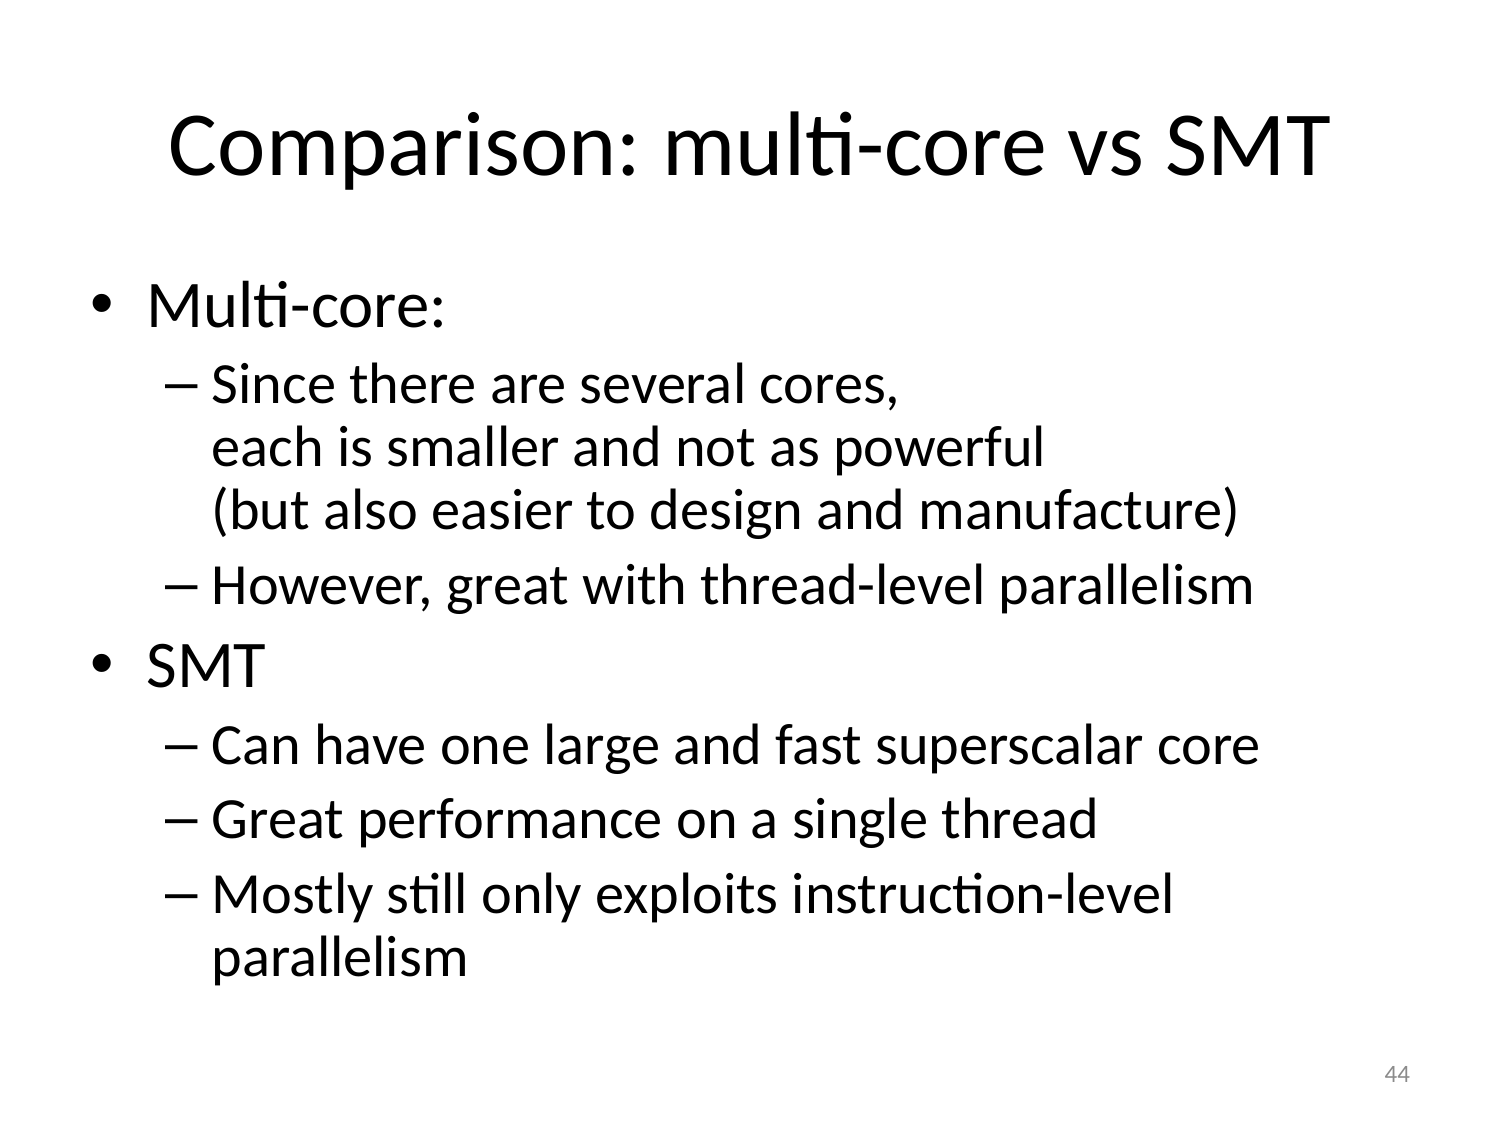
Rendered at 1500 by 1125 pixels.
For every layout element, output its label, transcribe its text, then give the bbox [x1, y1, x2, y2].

title Comparison: multi-core vs SMT [75, 45, 1425, 233]
list Multi-core: Since there are several cores, each is smaller and not as powerful (but also easier to design and manufacture) However, great with thread-level parallelism SMT Can have one large and fast superscalar core Great performance on a single thread Mostly still only exploits instruction-level parallelism [75, 262, 1425, 1075]
slide_number 44 [1074, 1075, 1425, 1103]
